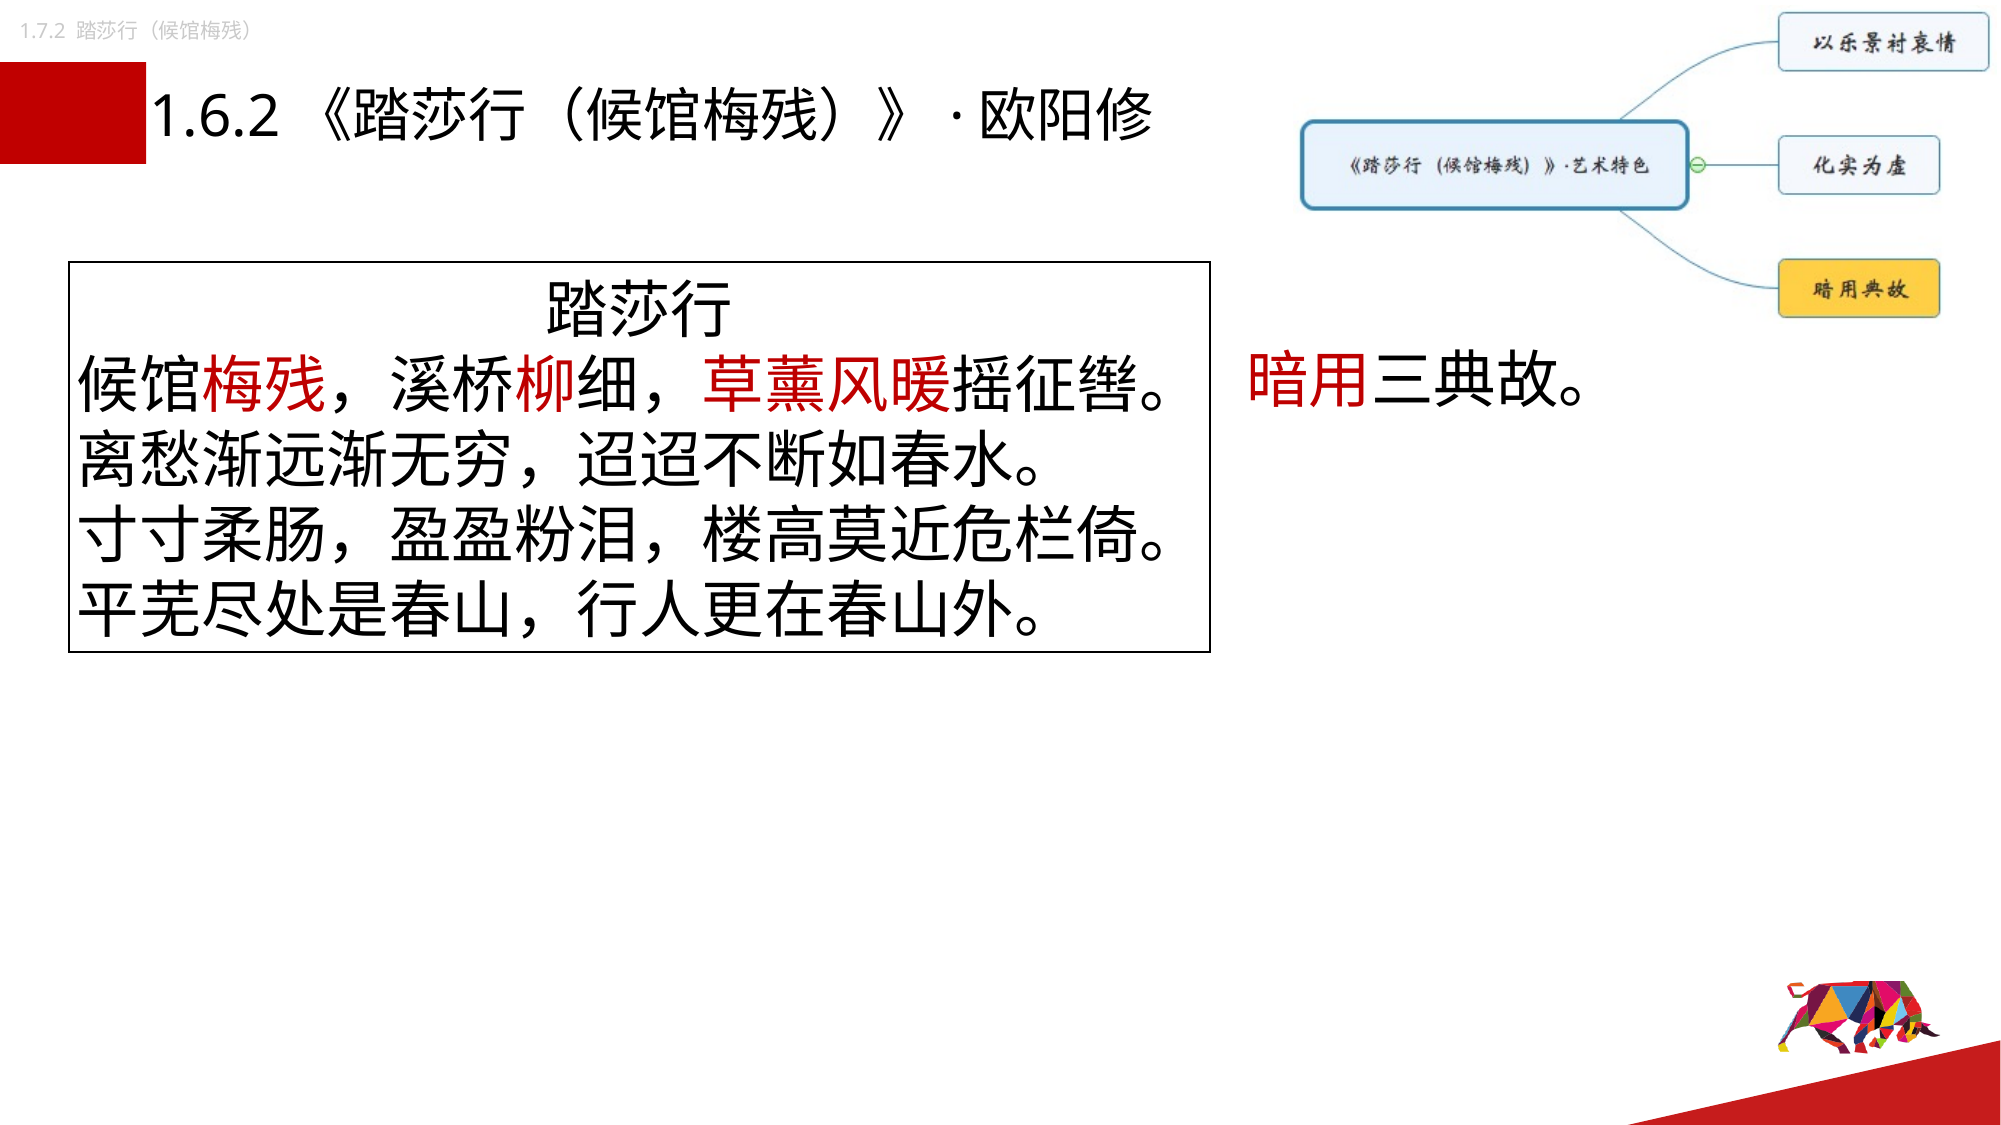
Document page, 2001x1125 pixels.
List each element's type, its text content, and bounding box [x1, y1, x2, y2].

picture [1293, 5, 1997, 324]
text_box 1.7.2 踏莎行（候馆梅残） [11, 10, 639, 51]
title 1.6.2《踏莎行（候馆梅残）》·欧阳修 [141, 42, 1293, 184]
text_box 踏莎行 候馆梅残，溪桥柳细，草薰风暖摇征辔。 离愁渐远渐无穷，迢迢不断如春水。 寸寸柔肠，盈盈粉泪，楼高莫近危栏倚。 平芜尽处是春山，行人更在春山外。 [69, 262, 1210, 652]
text_box 暗用三典故。 [1238, 332, 1629, 422]
picture [1764, 981, 1941, 1059]
